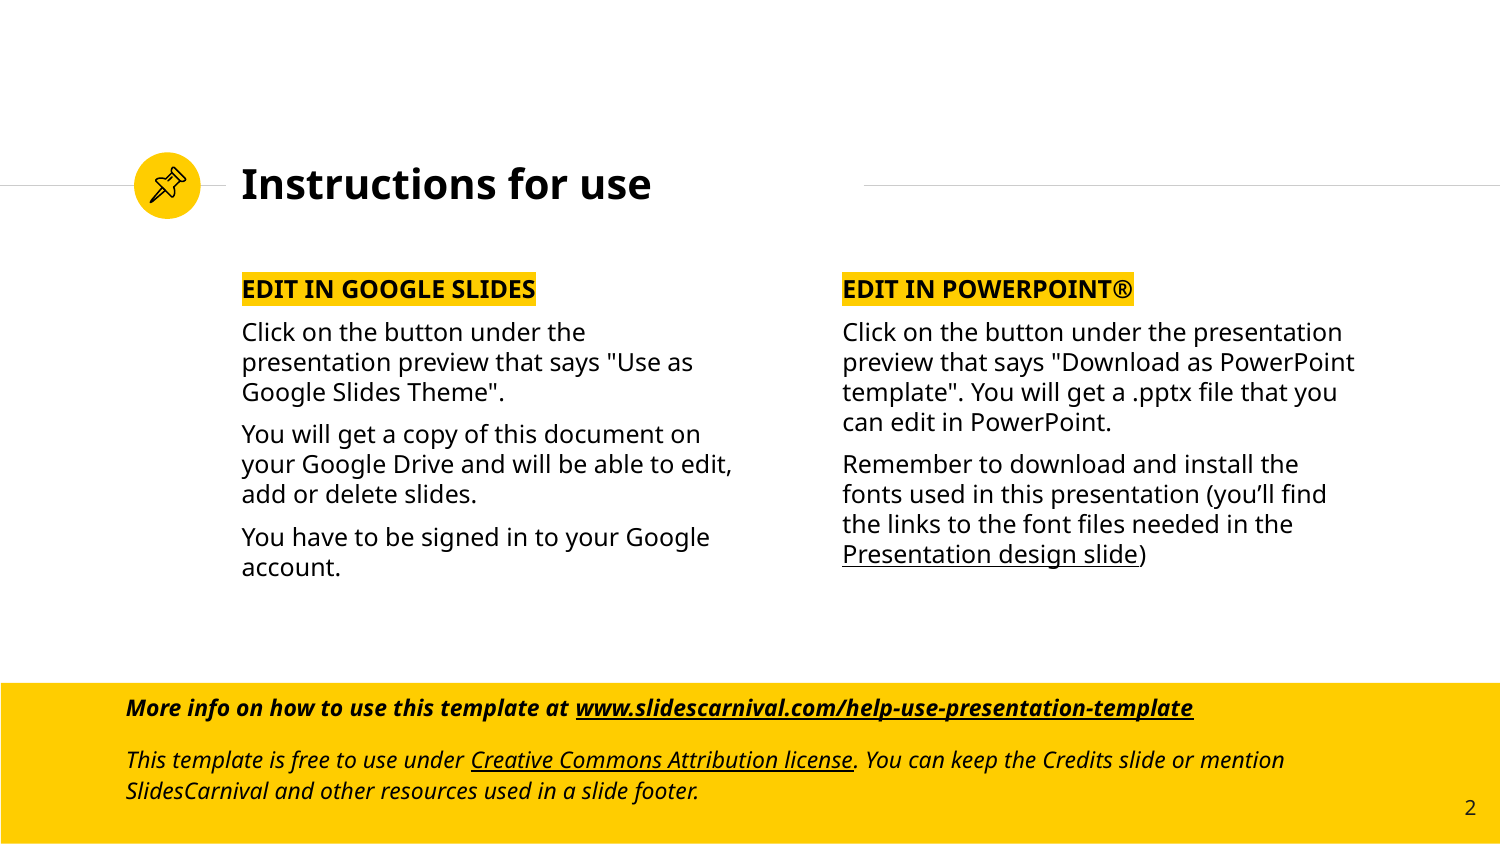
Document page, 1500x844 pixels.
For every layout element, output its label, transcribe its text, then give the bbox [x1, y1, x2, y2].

title Instructions for use [226, 146, 863, 219]
text_box [0, 682, 1500, 844]
text_box EDIT IN POWERPOINT® Click on the button under the presentation preview that says "Download as PowerPoint template". You will get a .pptx file that you can edit in PowerPoint. Remember to download and install the fonts used in this presentation (you’ll find the links to the font files needed in the Presentation design slide) [827, 258, 1380, 621]
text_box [150, 166, 186, 203]
slide_number 2 [1401, 779, 1492, 844]
text_box More info on how to use this template at www.slidescarnival.com/help-use-presentation-template This template is free to use under Creative Commons Attribution license. You can keep the Credits slide or mention SlidesCarnival and other resources used in a slide footer. [110, 678, 1398, 814]
text_box EDIT IN GOOGLE SLIDES Click on the button under the presentation preview that says "Use as Google Slides Theme". You will get a copy of this document on your Google Drive and will be able to edit, add or delete slides. You have to be signed in to your Google account. [226, 258, 756, 621]
